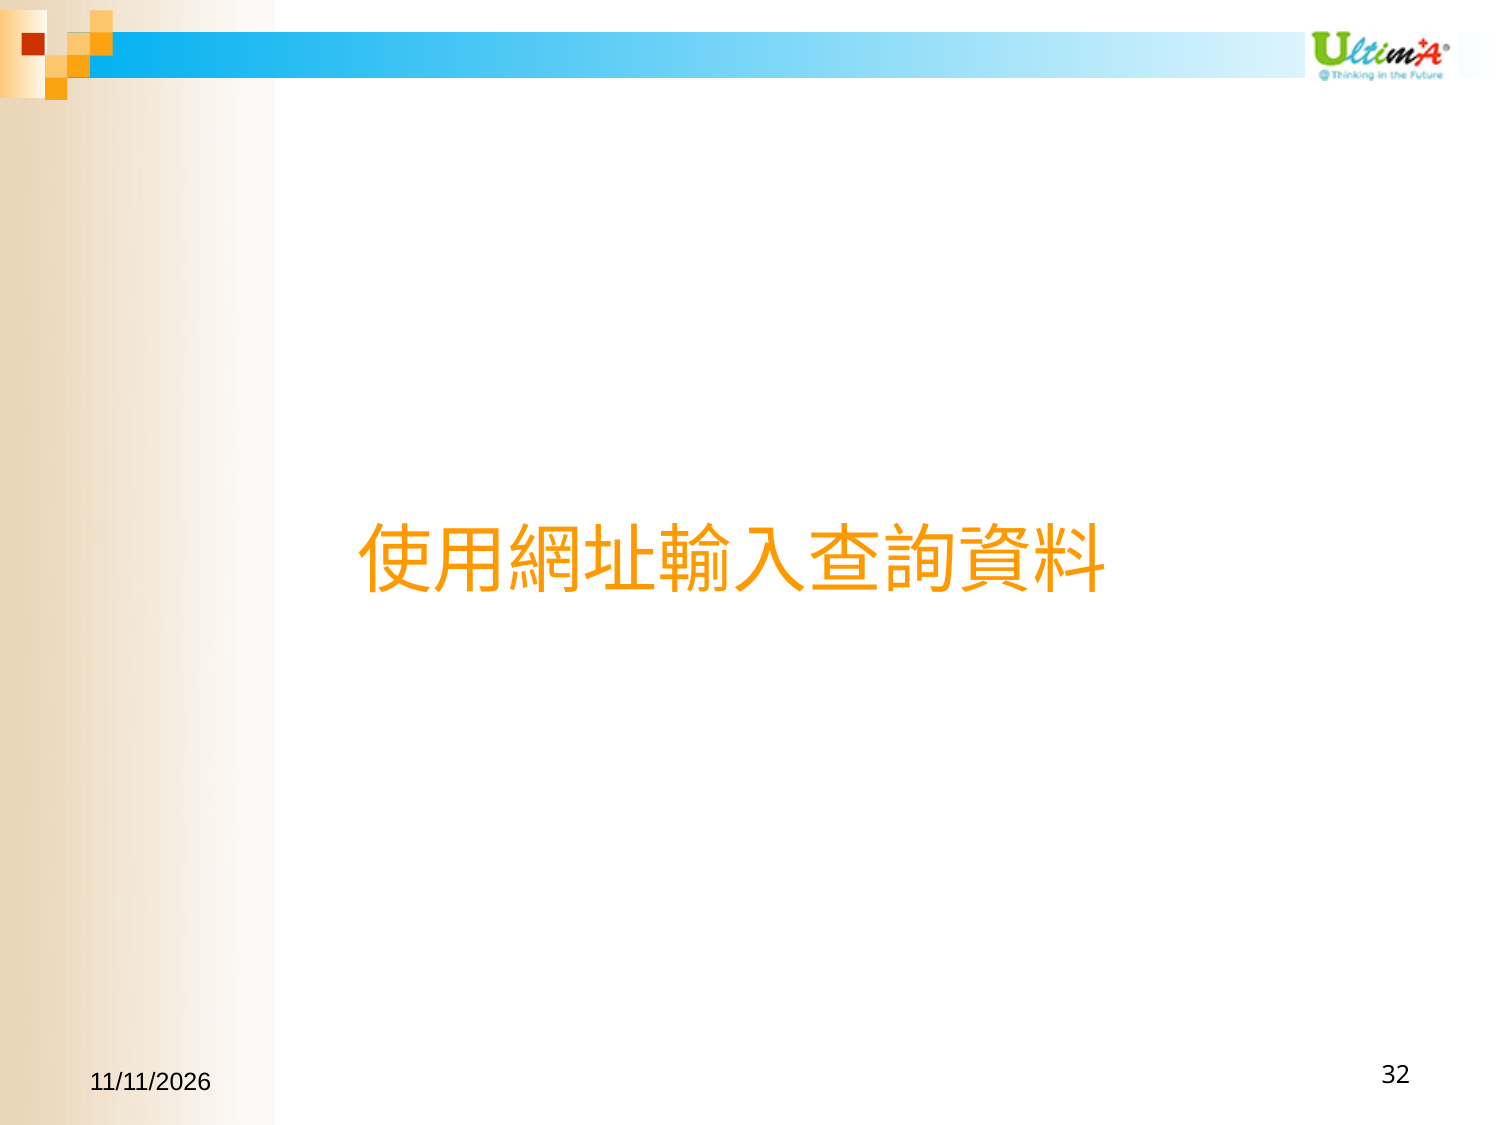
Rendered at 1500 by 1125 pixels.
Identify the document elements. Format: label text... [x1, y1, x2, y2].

text_box 32 [1074, 1024, 1425, 1100]
picture [1305, 30, 1459, 81]
title 使用網址輸入查詢資料 [214, 444, 1252, 670]
text_box 2016/10/22 [75, 1024, 425, 1103]
